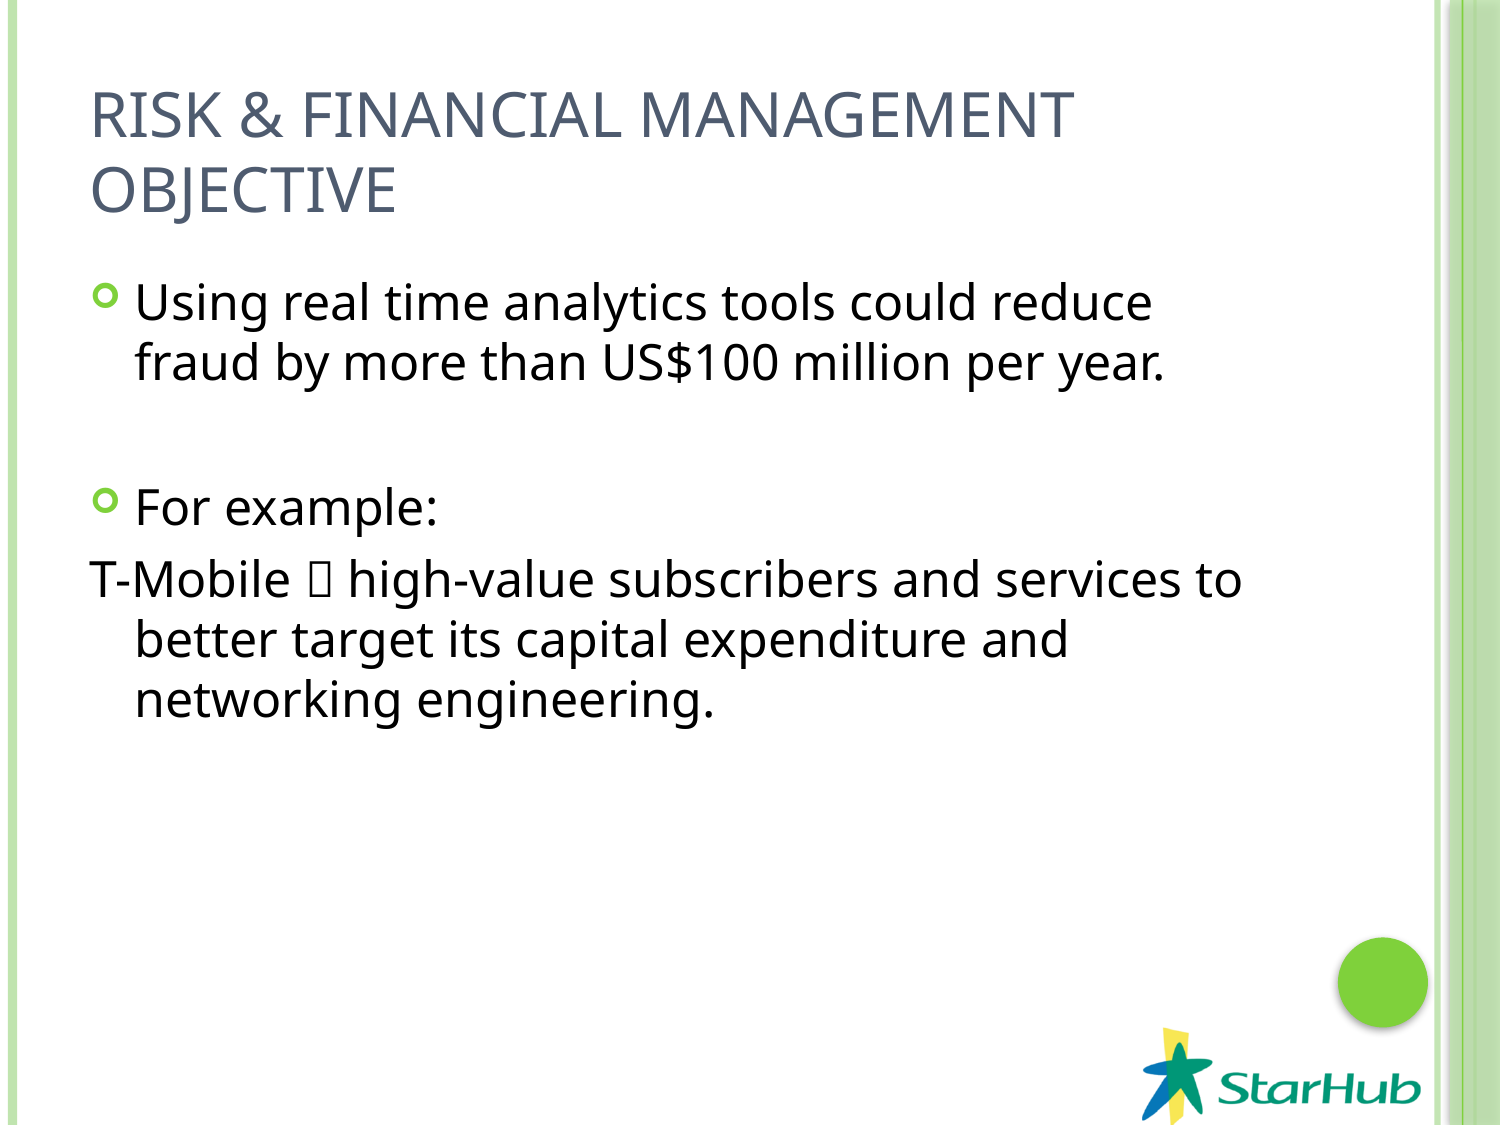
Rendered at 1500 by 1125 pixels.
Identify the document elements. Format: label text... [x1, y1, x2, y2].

picture [1124, 1024, 1438, 1125]
list Using real time analytics tools could reduce fraud by more than US$100 million per year. For example: T-Mobile  high-value subscribers and services to better target its capital expenditure and networking engineering. [75, 262, 1300, 1062]
title Risk & financial management Objective [75, 45, 1300, 233]
